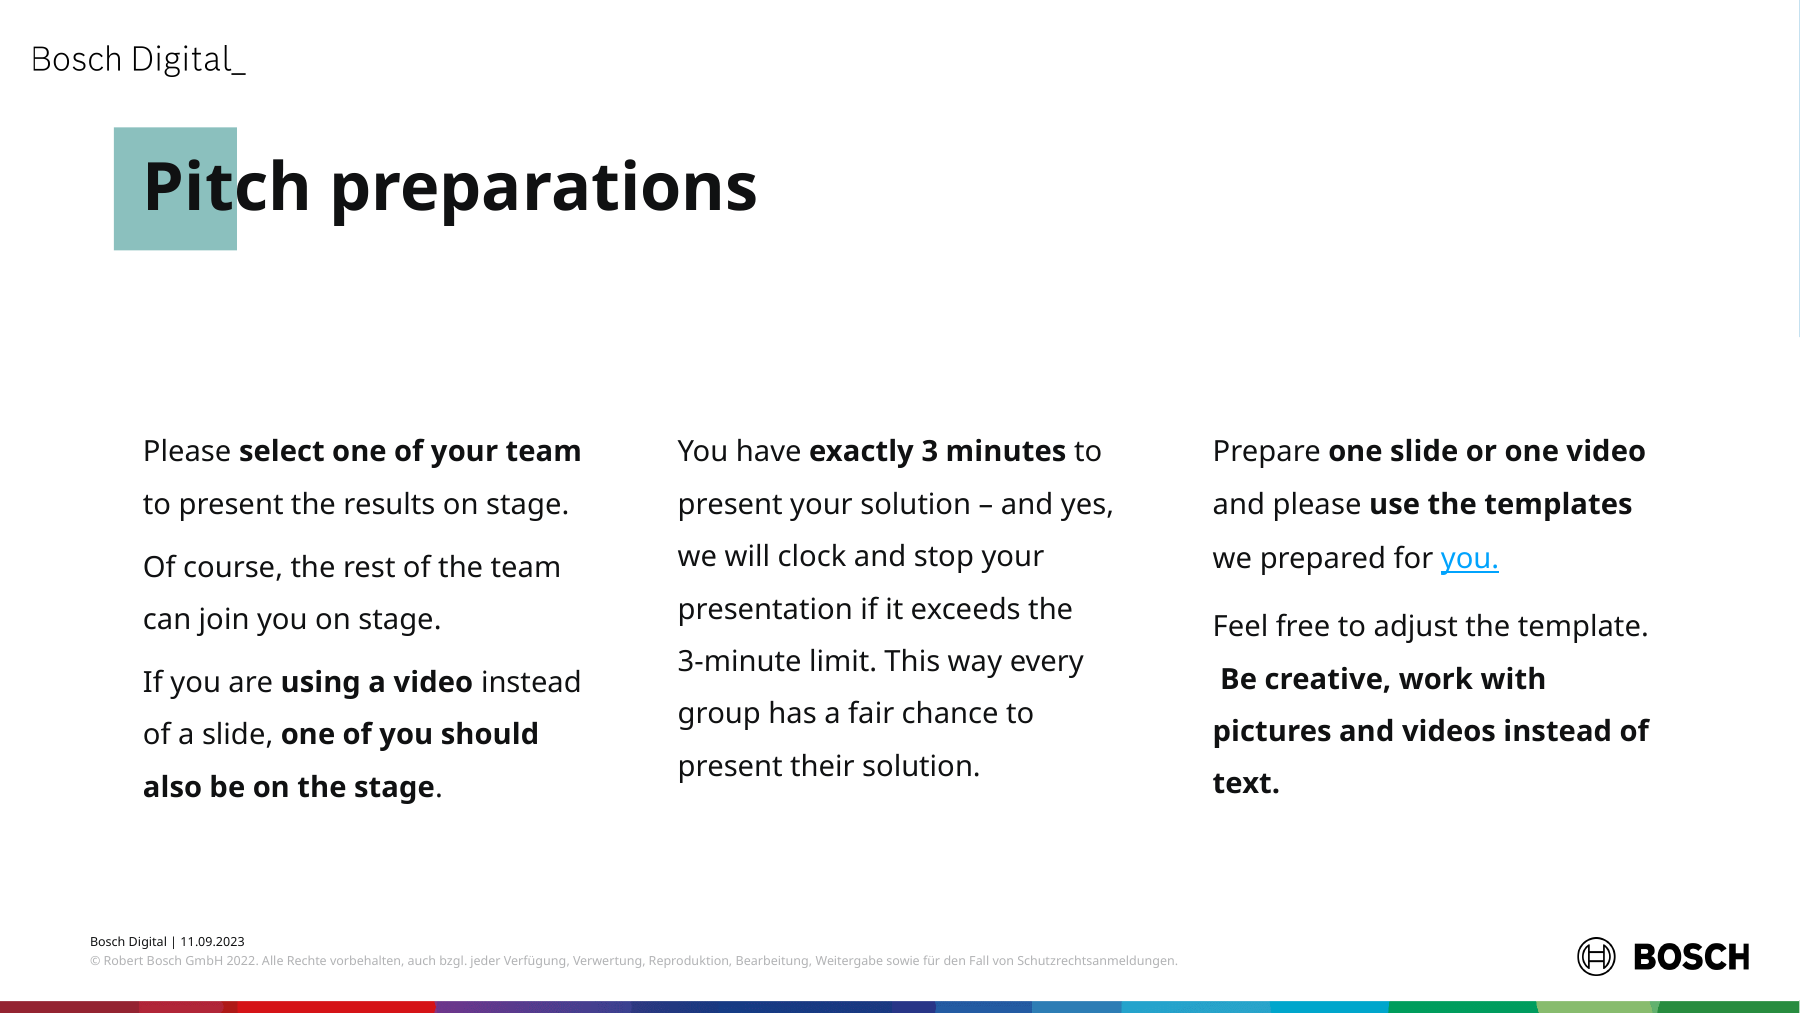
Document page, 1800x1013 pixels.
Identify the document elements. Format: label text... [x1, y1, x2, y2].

picture [1388, 1002, 1800, 1013]
title Pitch preparations [142, 143, 1549, 251]
list You have exactly 3 minutes to present your solution – and yes, we will clock and stop your presentation if it exceeds the 3-minute limit. This way every group has a fair chance to present their solution. [677, 415, 1122, 778]
list Please select one of your team to present the results on stage. Of course, the rest of the team can join you on stage. If you are using a video instead of a slide, one of you should also be on the stage. [142, 415, 587, 778]
picture [0, 1002, 1270, 1013]
list Prepare one slide or one video and please use the templates we prepared for you. Feel free to adjust the template. Be creative, work with pictures and videos instead of text. [1212, 415, 1657, 829]
